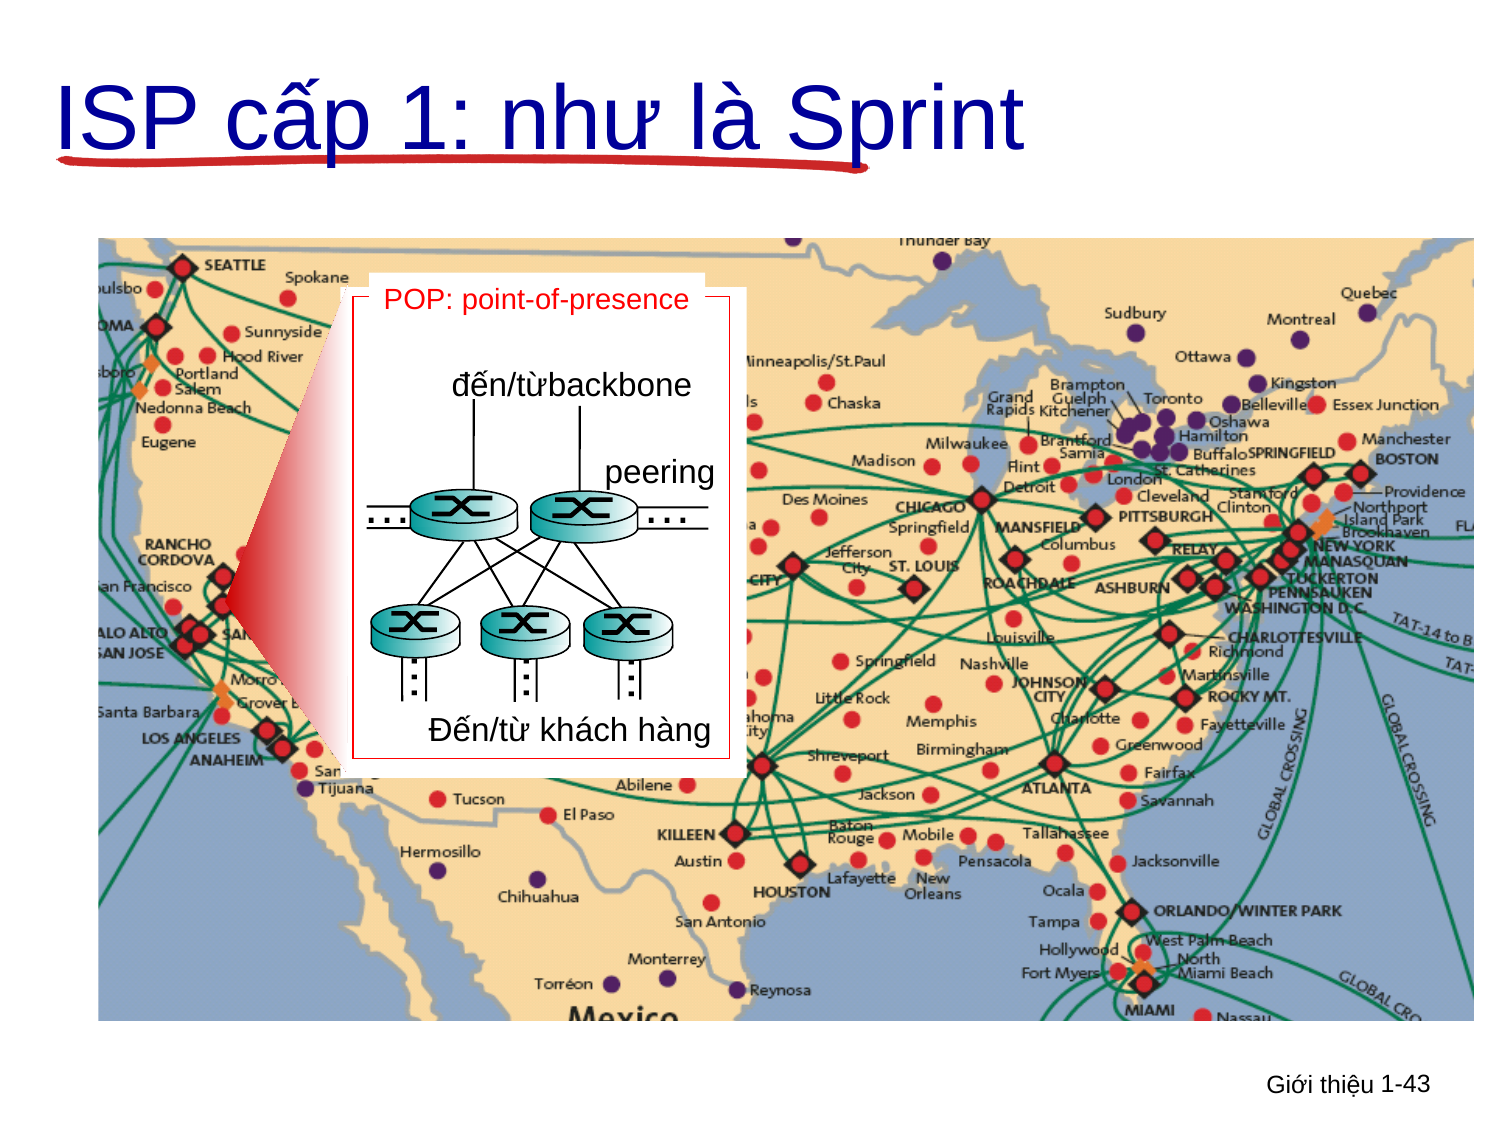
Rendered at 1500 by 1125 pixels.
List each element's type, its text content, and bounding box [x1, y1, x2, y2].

title ISP cấp 1: như là Sprint [38, 18, 1314, 207]
picture [53, 149, 879, 179]
footer Giới thiệu [914, 1060, 1391, 1109]
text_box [224, 272, 747, 779]
picture [98, 237, 1475, 1021]
slide_number 1-43 [1365, 1059, 1477, 1106]
